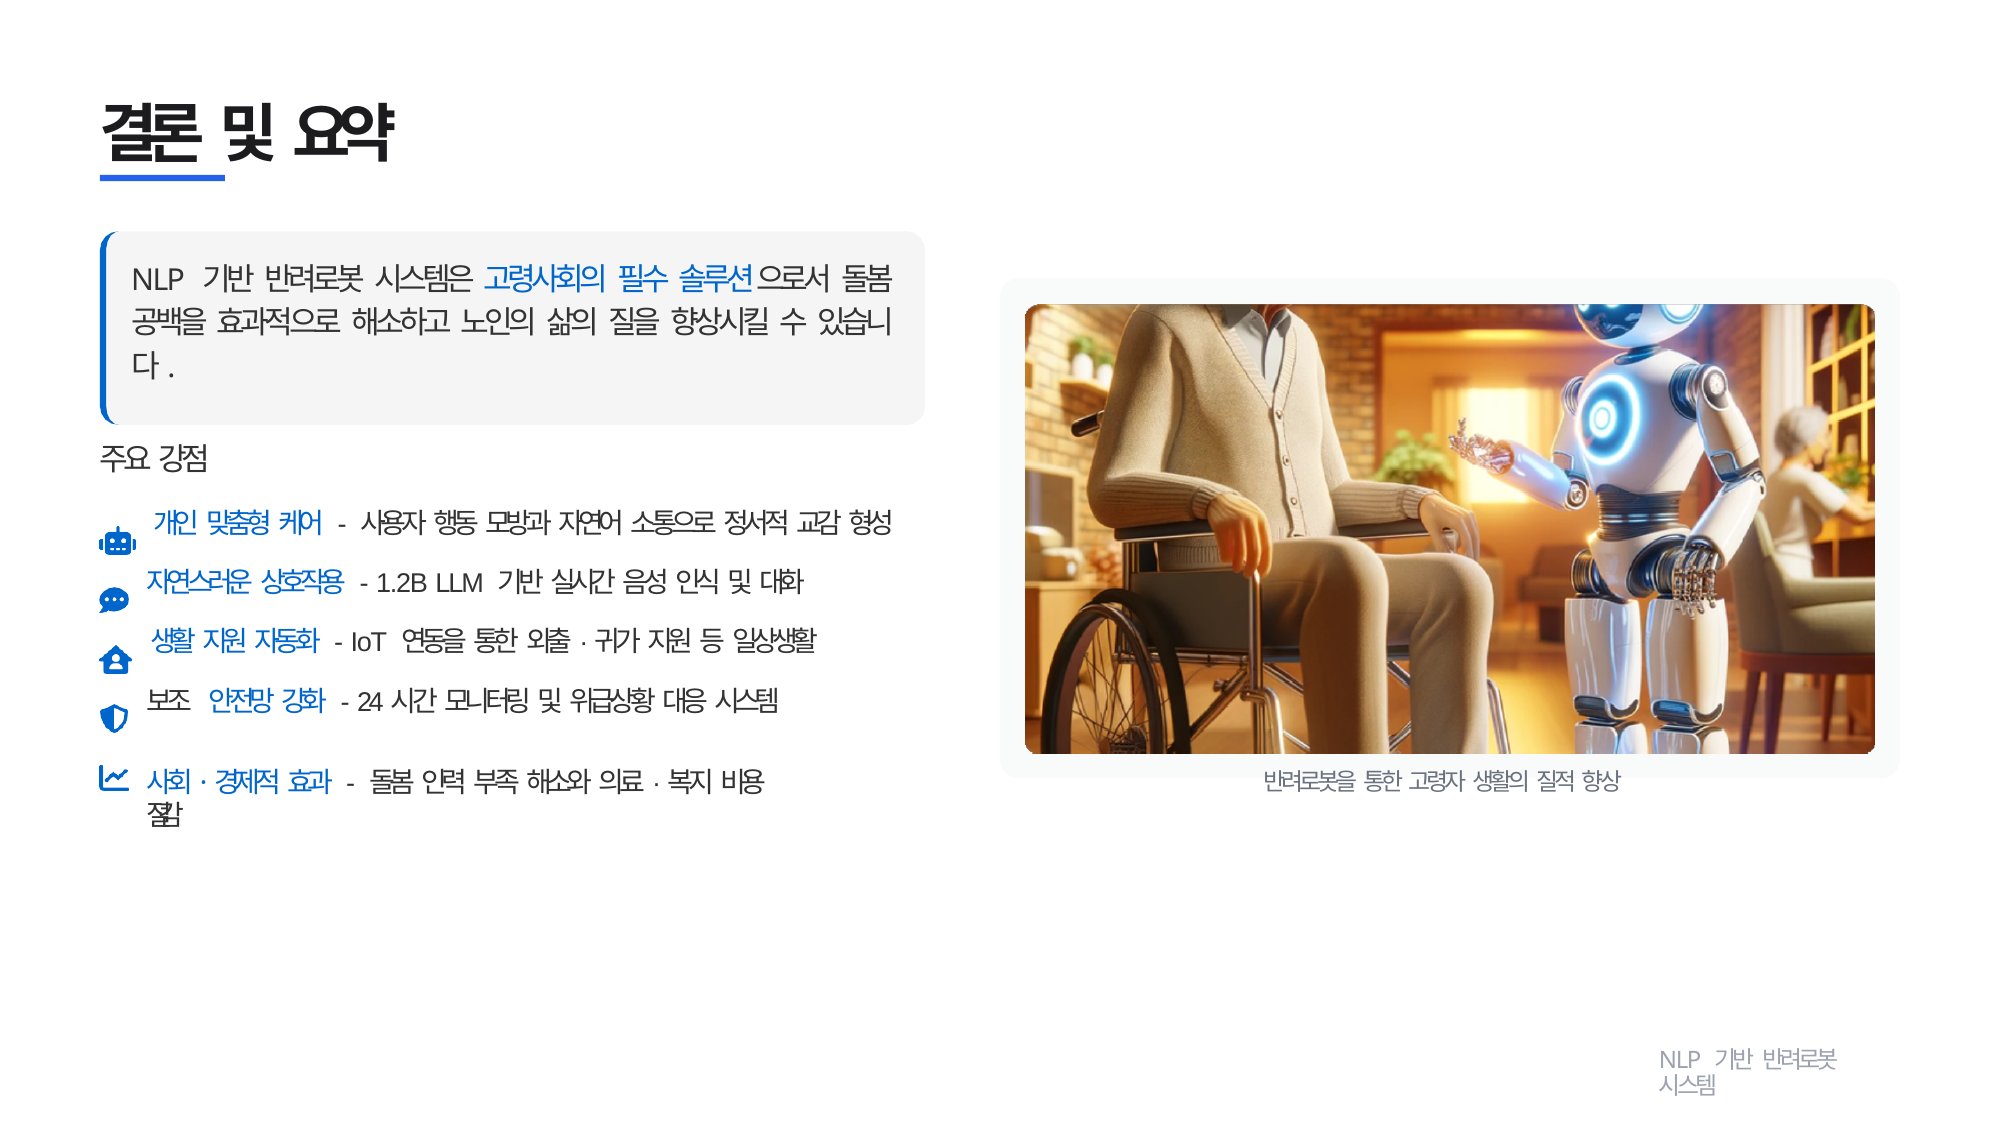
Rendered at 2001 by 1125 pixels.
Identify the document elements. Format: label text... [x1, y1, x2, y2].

text_box NLP 기반 반려로봇 시스템은 고령사회의 필수 솔루션으로서 돌봄 공백을 효과적으로 해소하고 노인의 삶의 질을 향상시킬 수 있습니 다. 주요 강점 개인 맞춤형 케어 - 사용자 행동 모방과 자연어 소통으로 정서적 교감 형성 자연스러운 상호작용 - 1.2B LLM 기반 실시간 음성 인식 및 대화 생활 지원 자동화 - IoT 연동을 통한 외출·귀가 지원 등 일상생활 보조 안전망 강화 - 24시간 모니터링 및 위급상황 대응 시스템 [97, 432, 909, 717]
text_box 사회·경제적 효과 - 돌봄 인력 부족 해소와 의료·복지 비용 절감 [144, 761, 788, 832]
picture [99, 526, 136, 555]
title 결론 및 요약 [86, 79, 937, 281]
picture [100, 704, 128, 733]
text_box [999, 277, 1901, 779]
footer NLP 기반 반려로봇 시스템 [1656, 1047, 1902, 1125]
picture [99, 587, 129, 613]
picture [99, 765, 129, 791]
picture [99, 644, 132, 674]
text_box 반려로봇을 통한 고령자 생활의 질적 향상 [1261, 788, 1639, 796]
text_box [99, 230, 926, 426]
